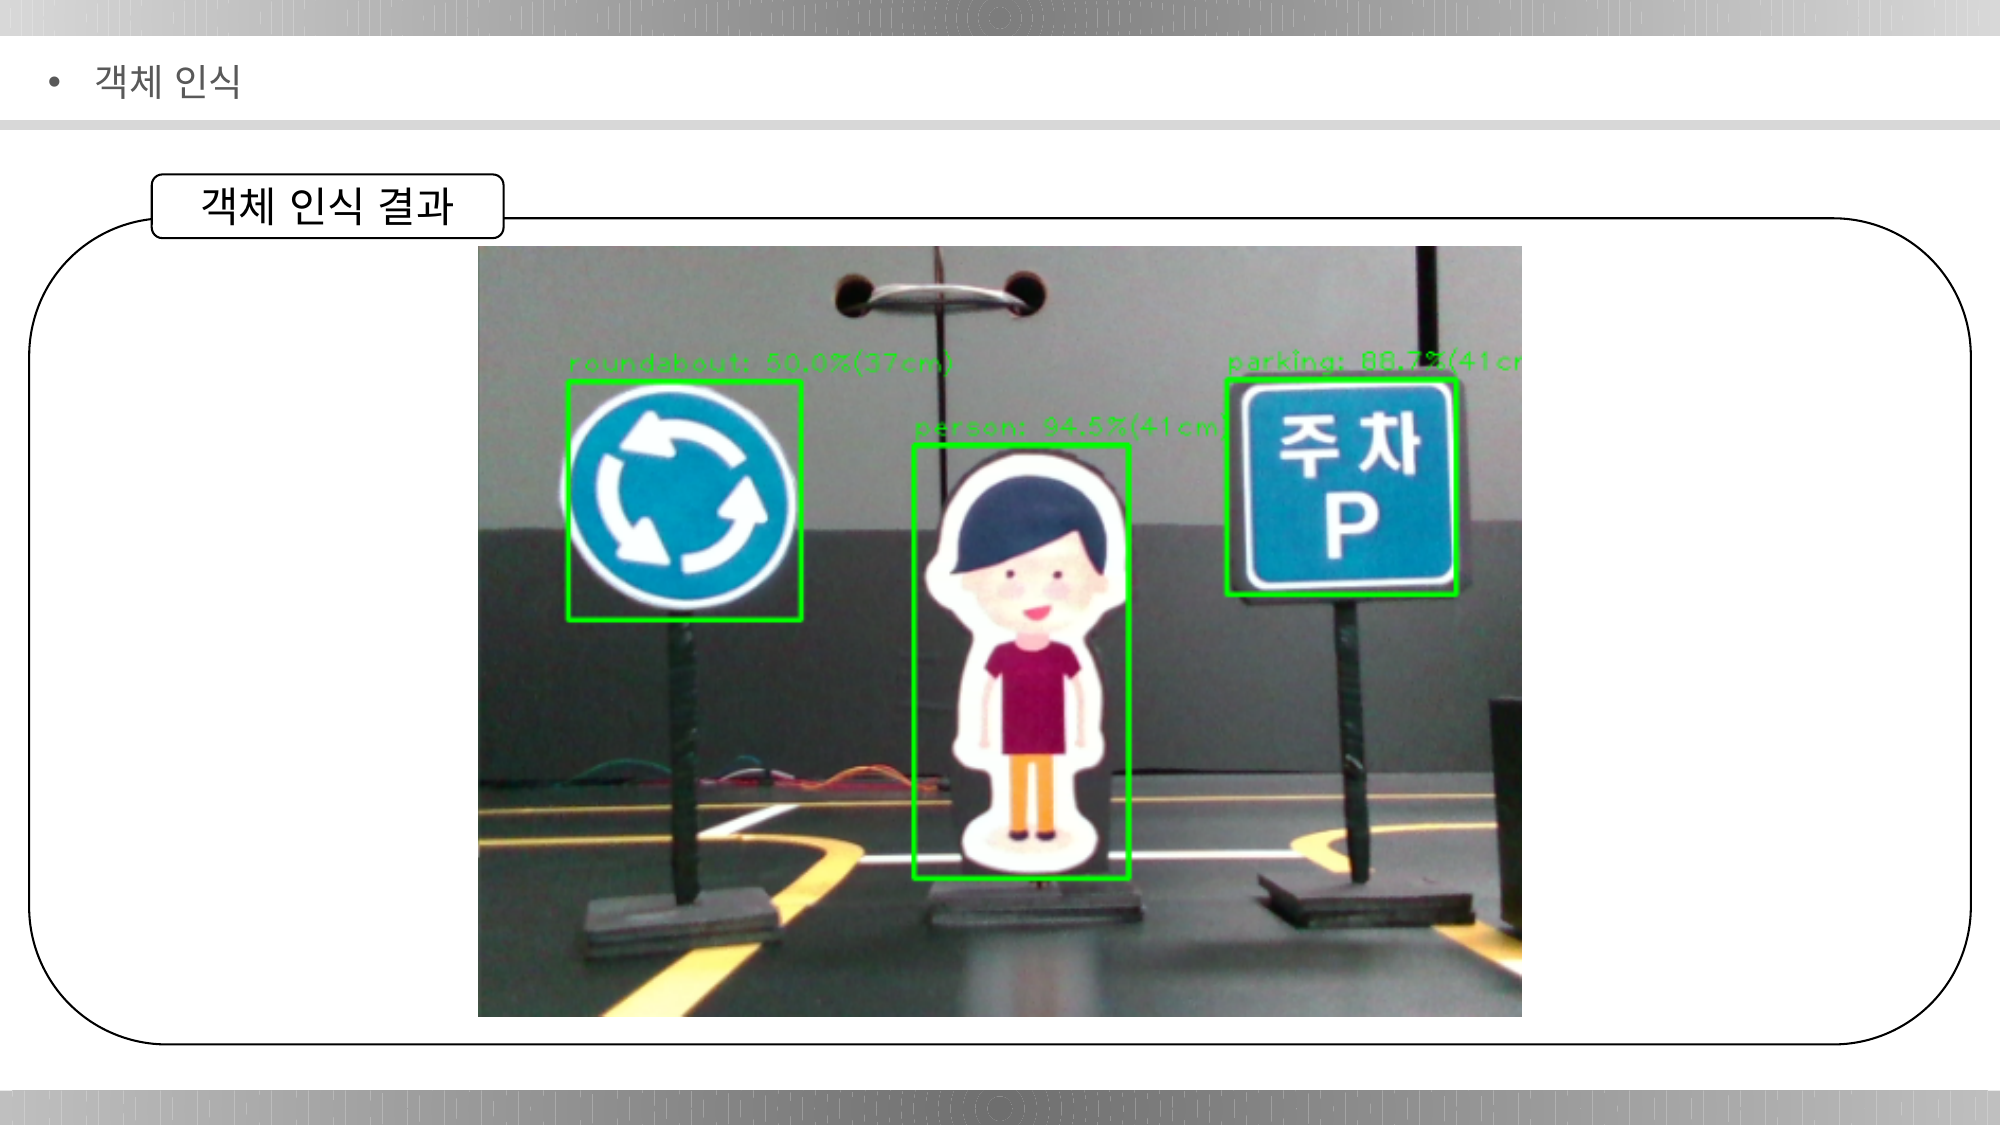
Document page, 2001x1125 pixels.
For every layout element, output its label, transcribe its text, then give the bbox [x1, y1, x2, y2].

text_box [0, 1090, 2000, 1125]
text_box 객체 인식 결과 [151, 174, 504, 239]
text_box [0, 121, 2000, 129]
text_box 객체 인식 [32, 56, 1143, 101]
text_box [0, 0, 2000, 36]
text_box [29, 218, 1971, 1045]
picture [478, 246, 1522, 1017]
